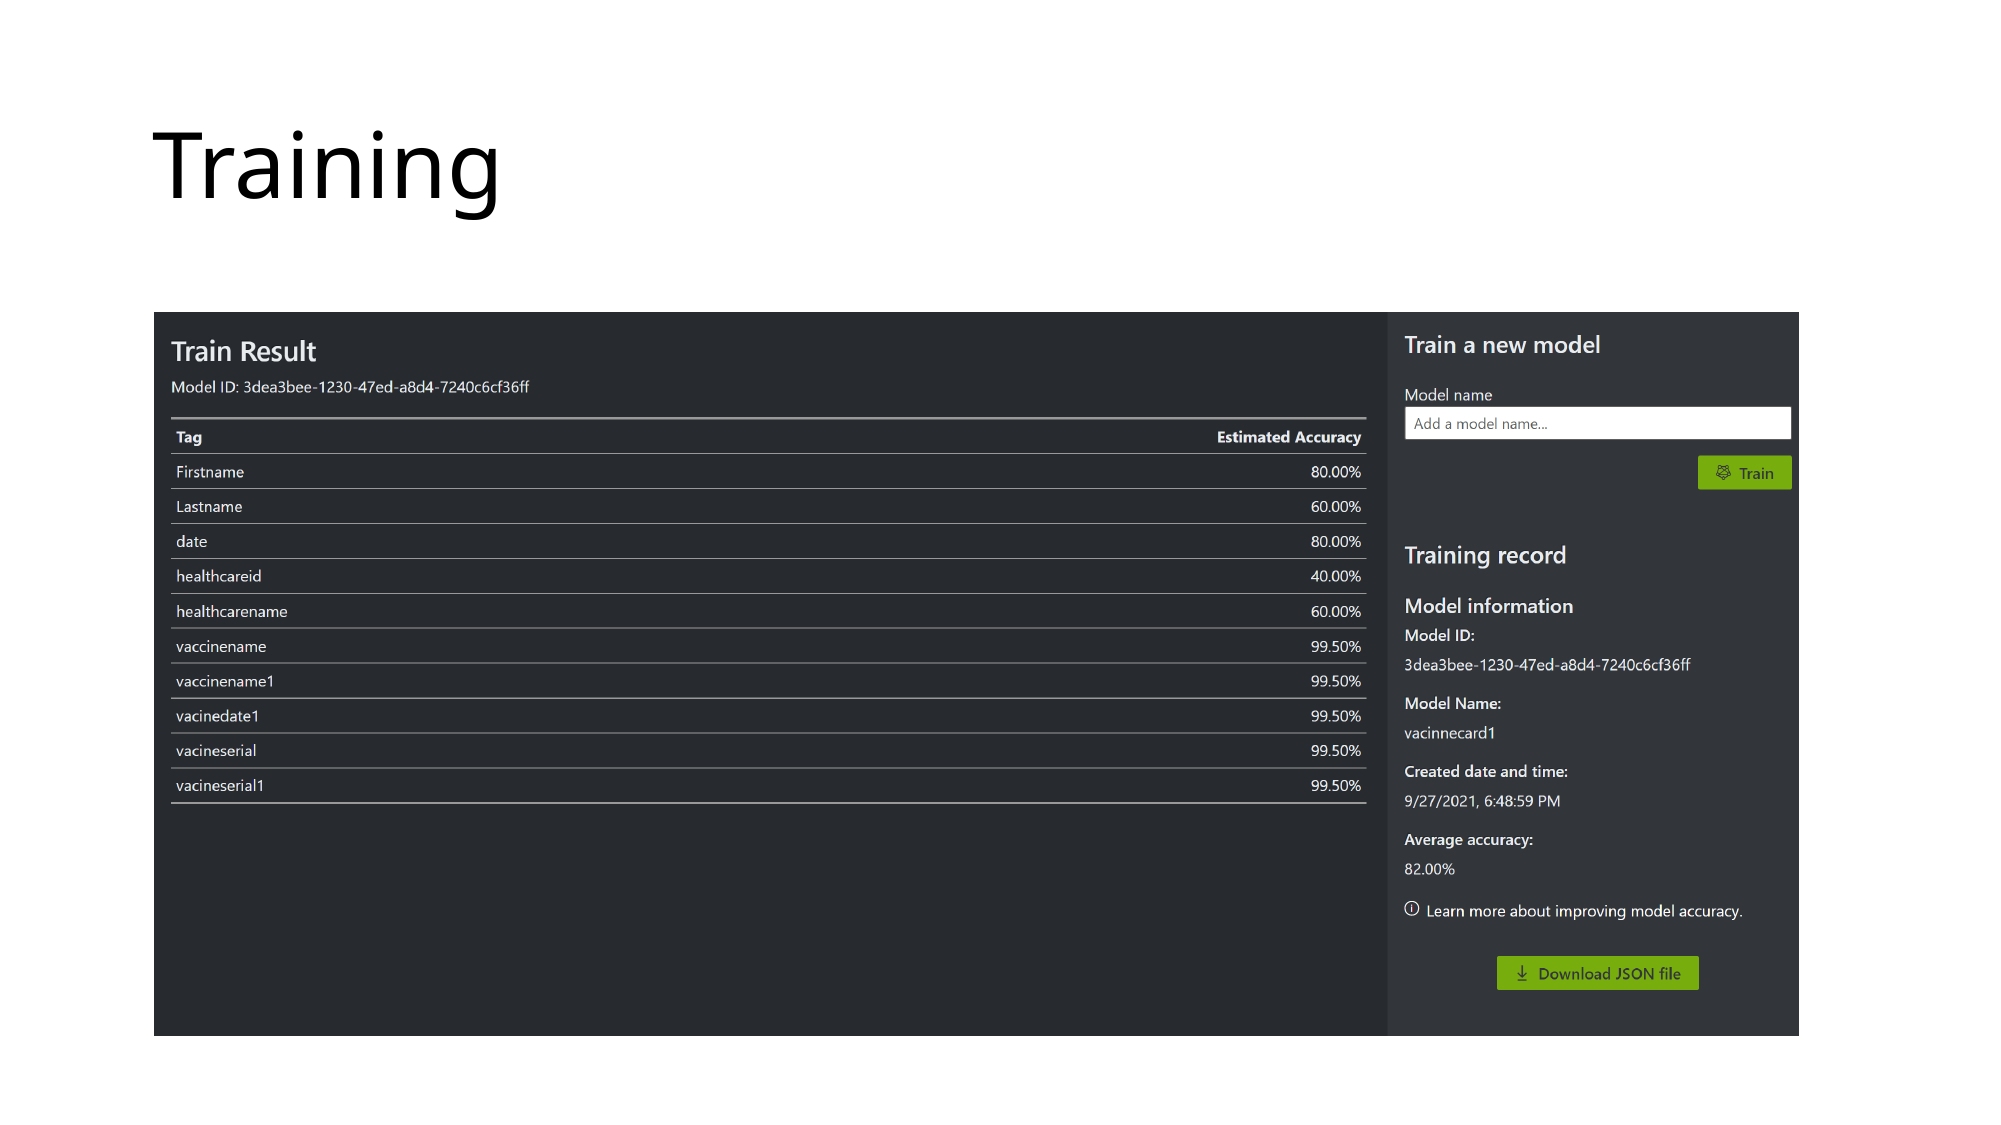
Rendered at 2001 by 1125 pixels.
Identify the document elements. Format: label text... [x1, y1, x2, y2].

picture [154, 312, 1799, 1036]
title Training [137, 59, 1863, 278]
